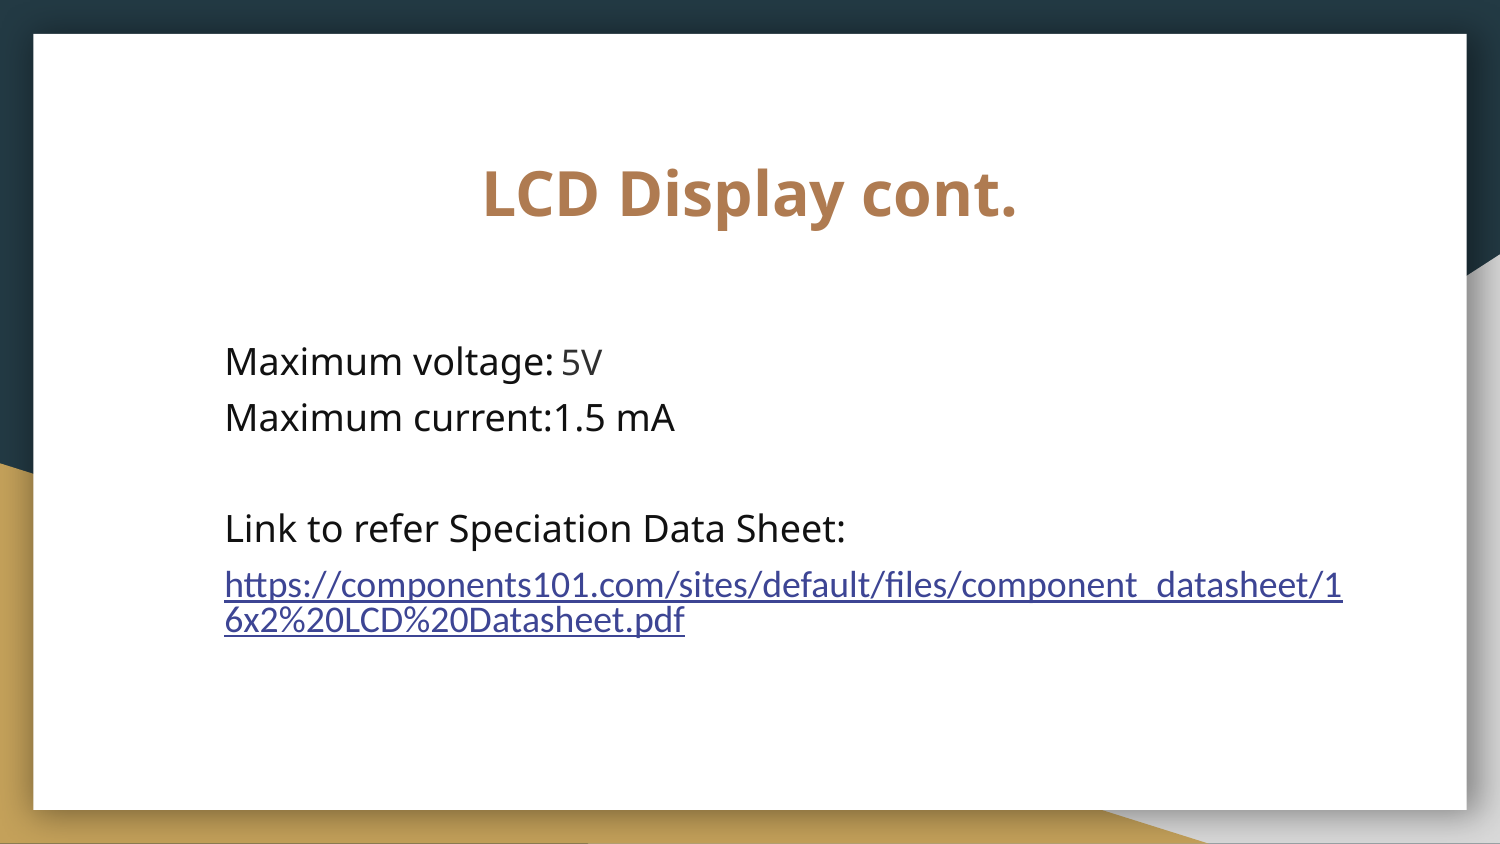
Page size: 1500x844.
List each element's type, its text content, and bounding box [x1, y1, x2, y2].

list Maximum voltage: 5V Maximum current:1.5 mA Link to refer Speciation Data Sheet: https://components101.com/sites/default/files/component_datasheet/16x2%20LCD%20Datasheet.pdf [134, 326, 1366, 729]
title LCD Display cont. [134, 138, 1366, 296]
